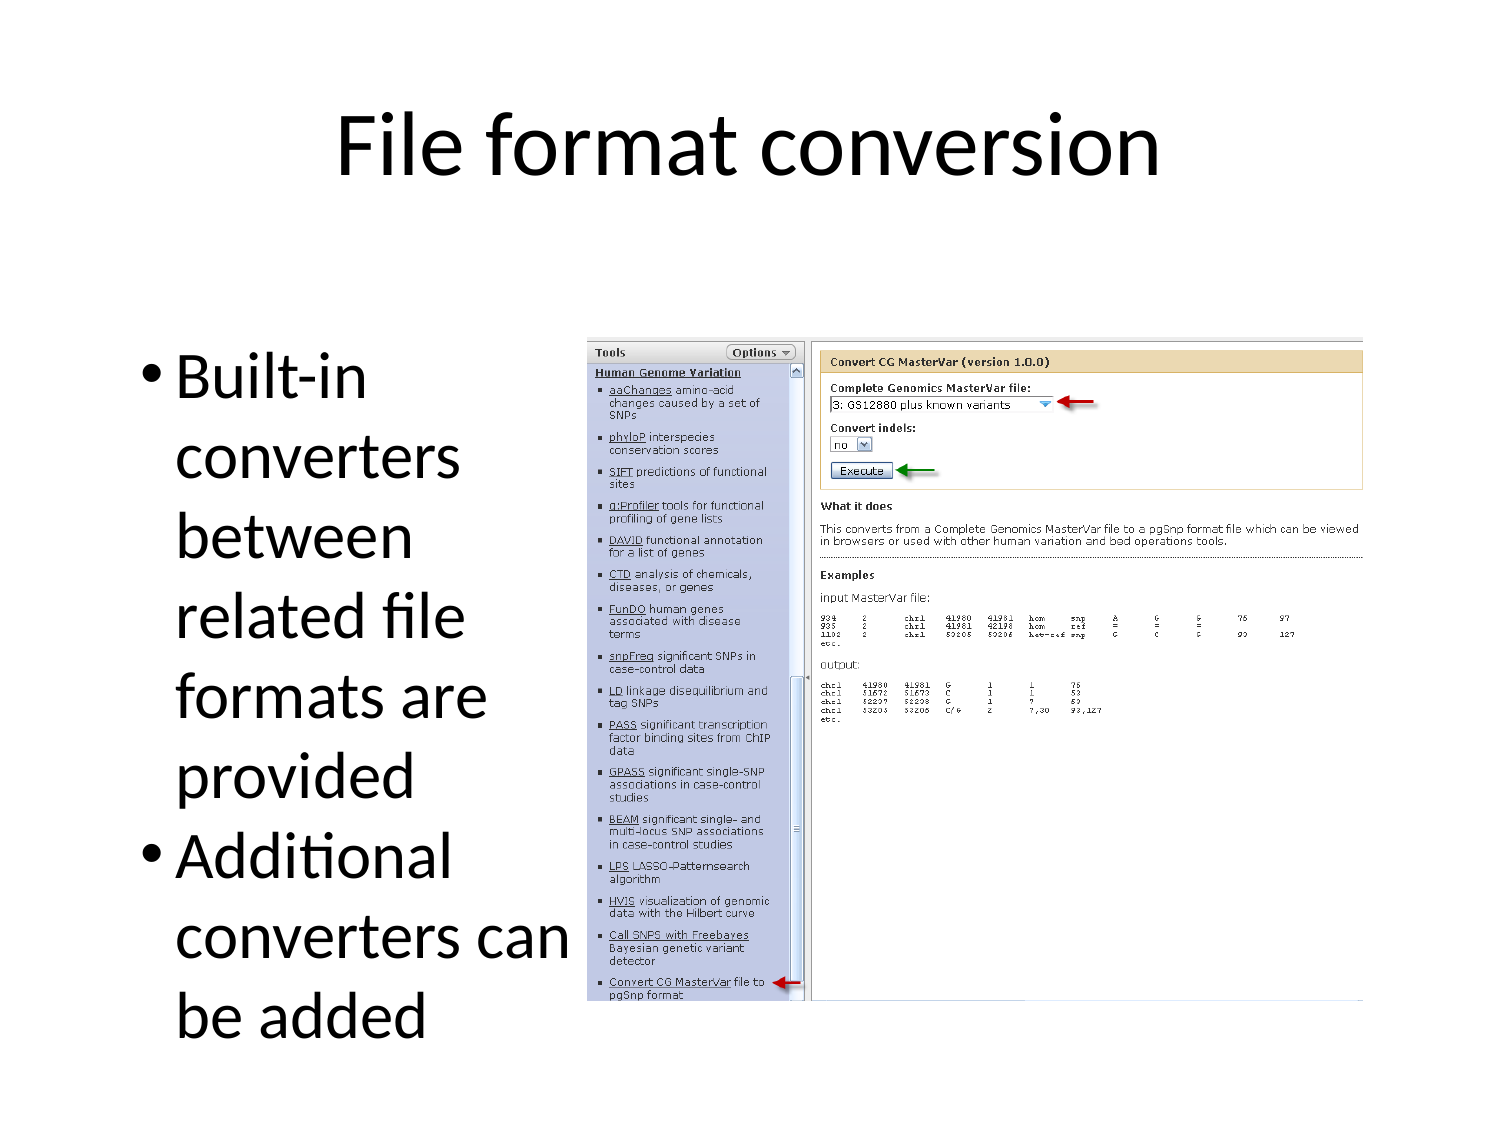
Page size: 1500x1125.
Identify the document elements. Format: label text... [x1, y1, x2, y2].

text_box Built-in converters between related file formats are provided Additional converters can be added [125, 324, 588, 1063]
text_box File format conversion [74, 45, 1425, 233]
picture [587, 337, 1363, 1001]
